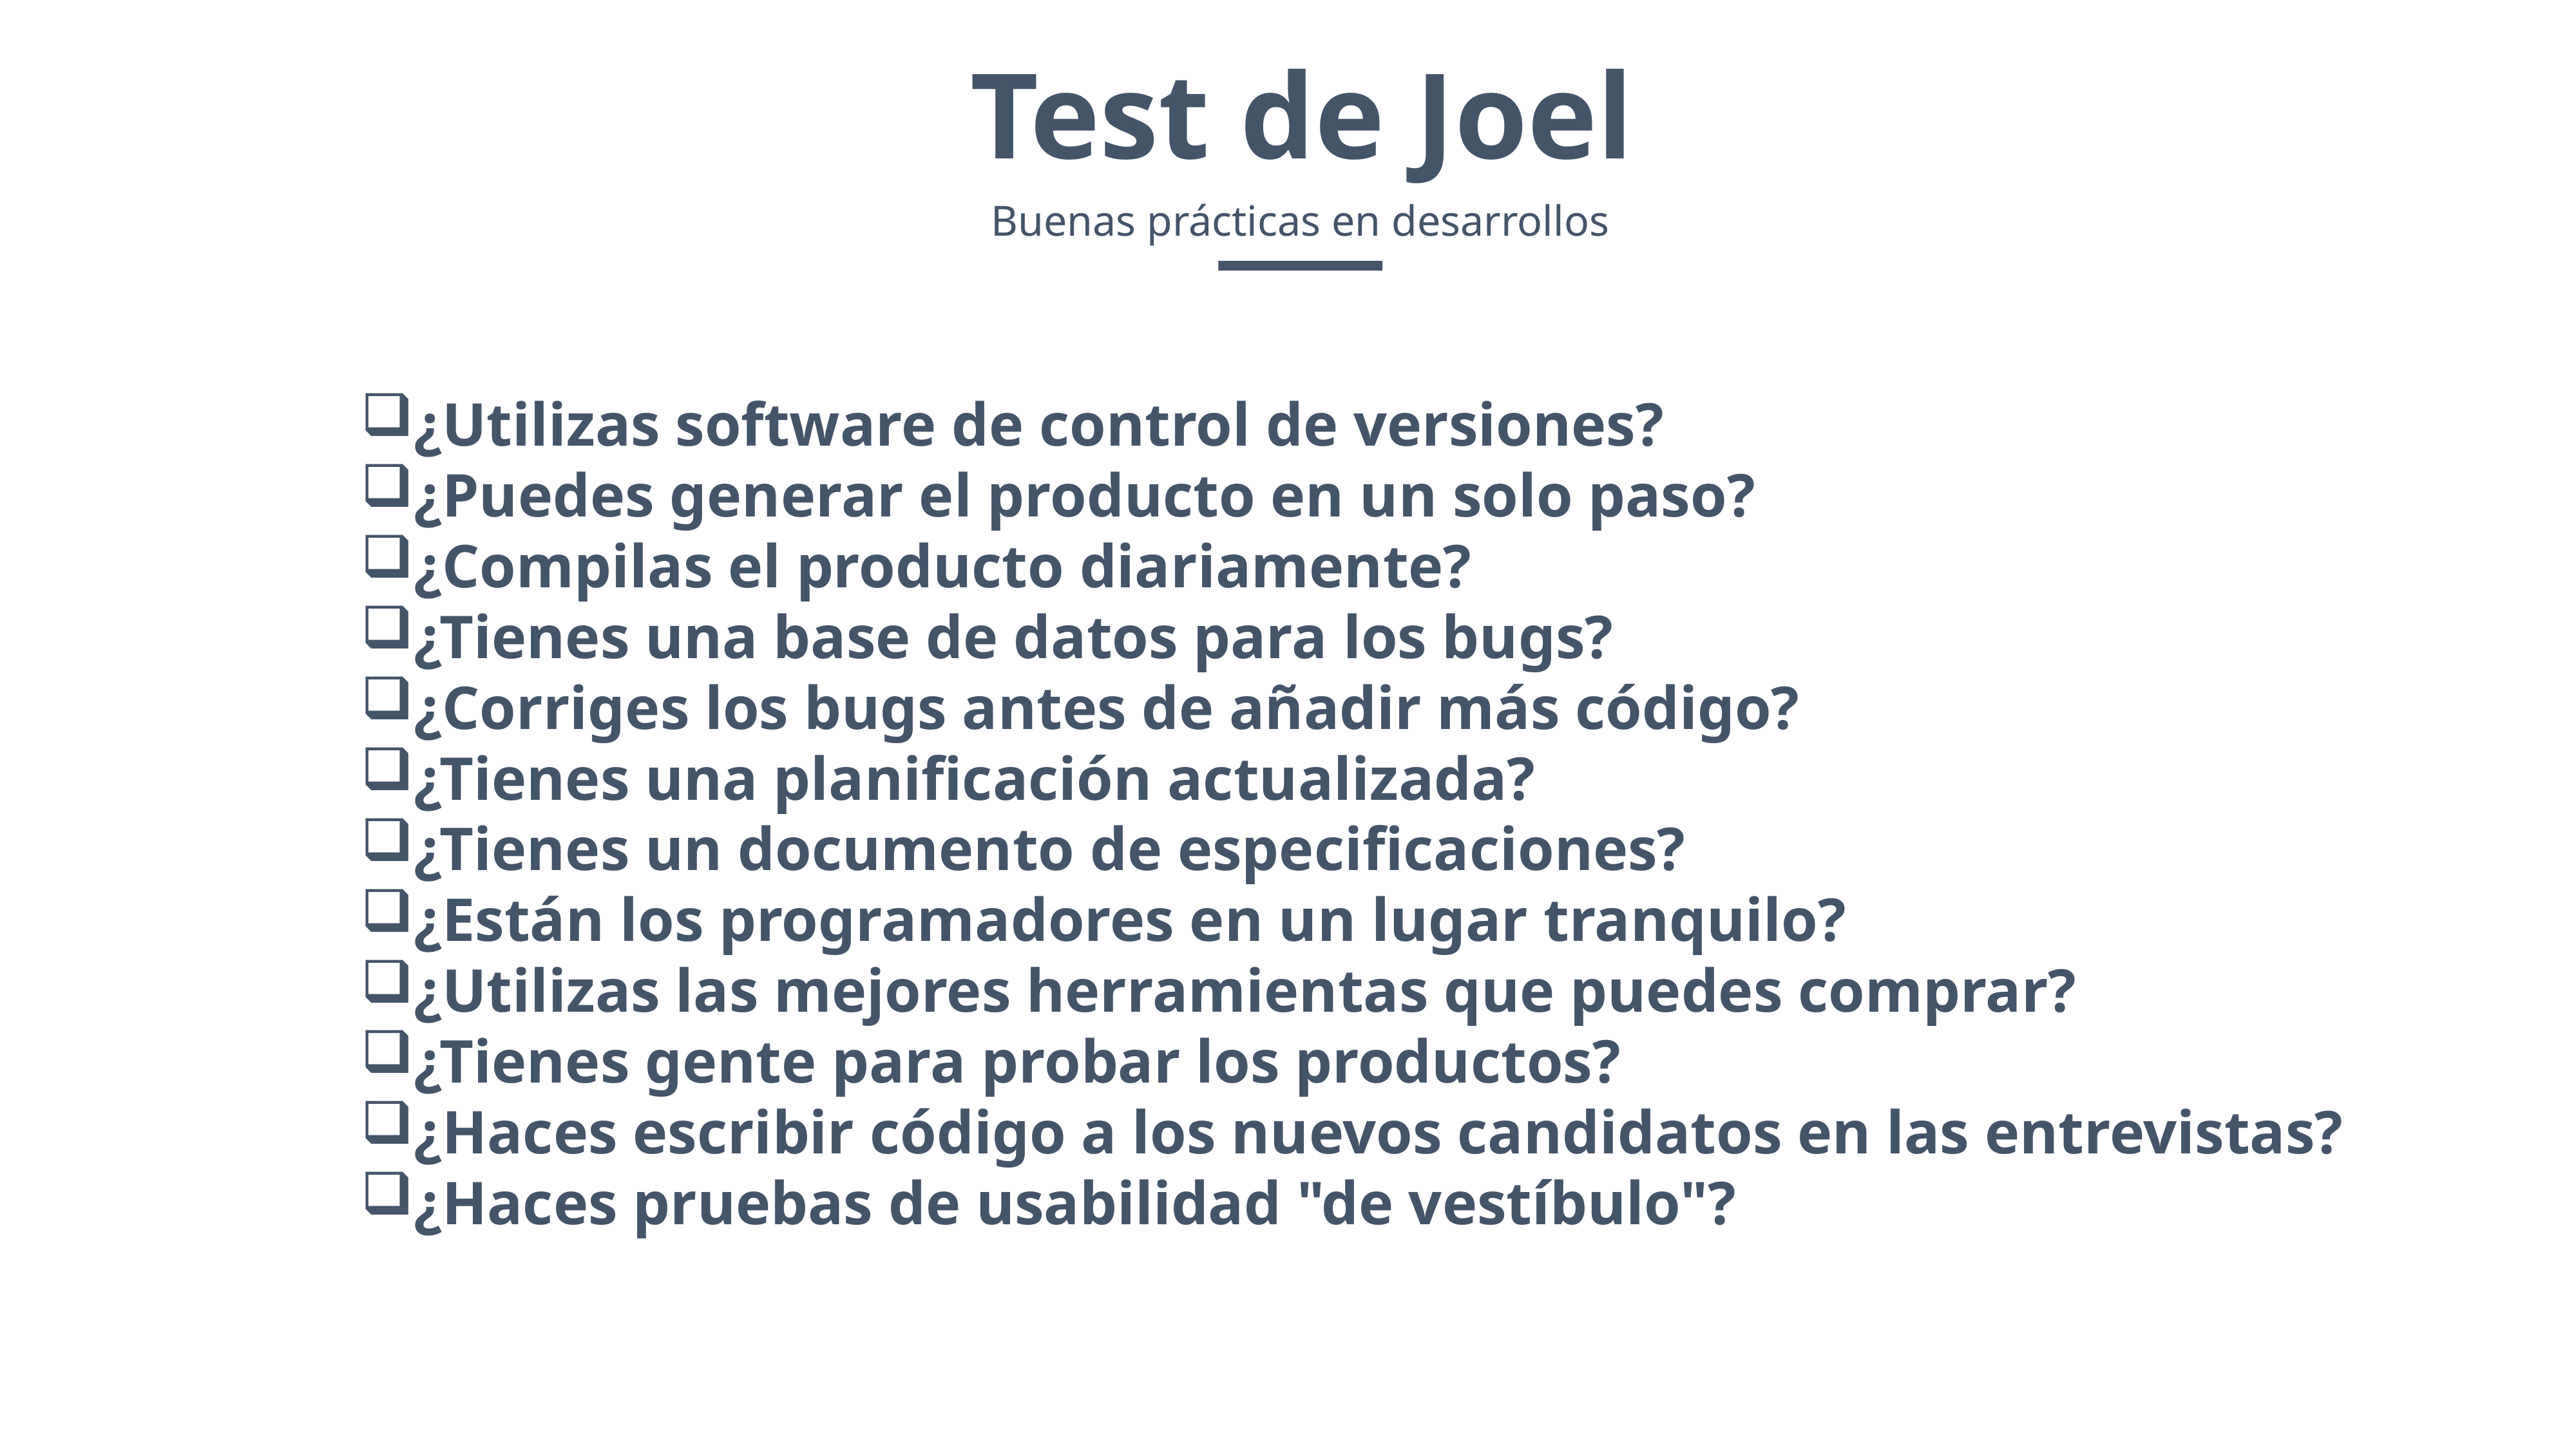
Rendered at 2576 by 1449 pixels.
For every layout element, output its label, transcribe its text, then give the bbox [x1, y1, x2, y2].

text_box Buenas prácticas en desarrollos [968, 173, 1633, 256]
text_box Test de Joel [960, 35, 1644, 187]
text_box [1218, 261, 1383, 271]
text_box ¿Utilizas software de control de versiones? ¿Puedes generar el producto en un solo paso? ¿Compilas el producto diariamente? ¿Tienes una base de datos para los bugs? ¿Corriges los bugs antes de añadir más código? ¿Tienes una planificación actualizada? ¿Tienes un documento de especificaciones? ¿Están los programadores en un lugar tranquilo? ¿Utilizas las mejores herramientas que puedes comprar? ¿Tienes gente para probar los productos? ¿Haces escribir código a los nuevos candidatos en las entrevistas? ¿Haces pruebas de usabilidad "de vestíbulo"? [351, 382, 2376, 1242]
